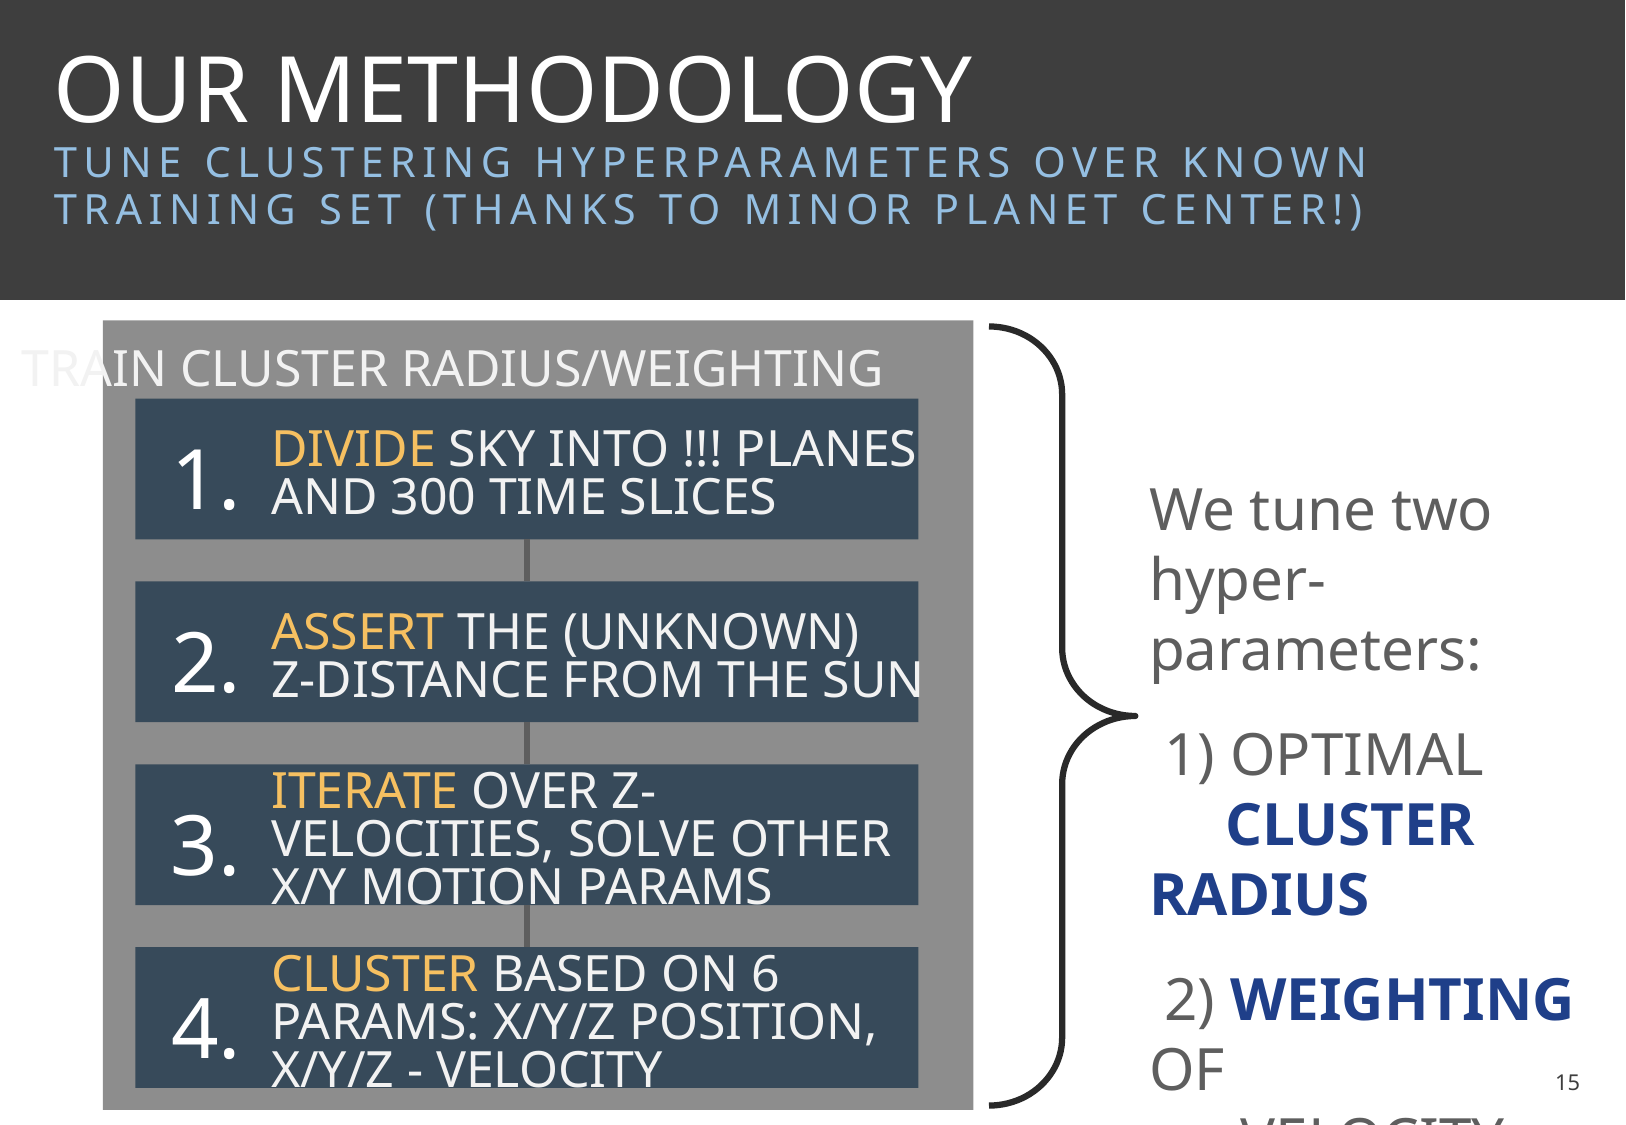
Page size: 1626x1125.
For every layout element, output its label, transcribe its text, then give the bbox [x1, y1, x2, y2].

text_box We tune two hyper-parameters: 1) OPTIMAL CLUSTER RADIUS 2) WEIGHTING OF VELOCITY VS. POSITION [1134, 464, 1602, 1125]
text_box [0, 0, 1625, 300]
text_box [134, 398, 946, 540]
text_box TRAIN CLUSTER RADIUS/WEIGHTING [6, 329, 899, 404]
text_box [134, 764, 946, 906]
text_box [134, 581, 946, 723]
text_box [101, 318, 975, 1112]
slide_number 15 [1215, 1052, 1596, 1113]
text_box TUNE CLUSTERING HYPERPARAMETERS OVER KNOWN TRAINING SET (THANKS TO MINOR PLANET CENTER!) [54, 155, 1545, 219]
text_box OUR METHODOLOGY [53, 67, 1478, 132]
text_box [134, 944, 946, 1106]
text_box [988, 326, 1136, 1106]
